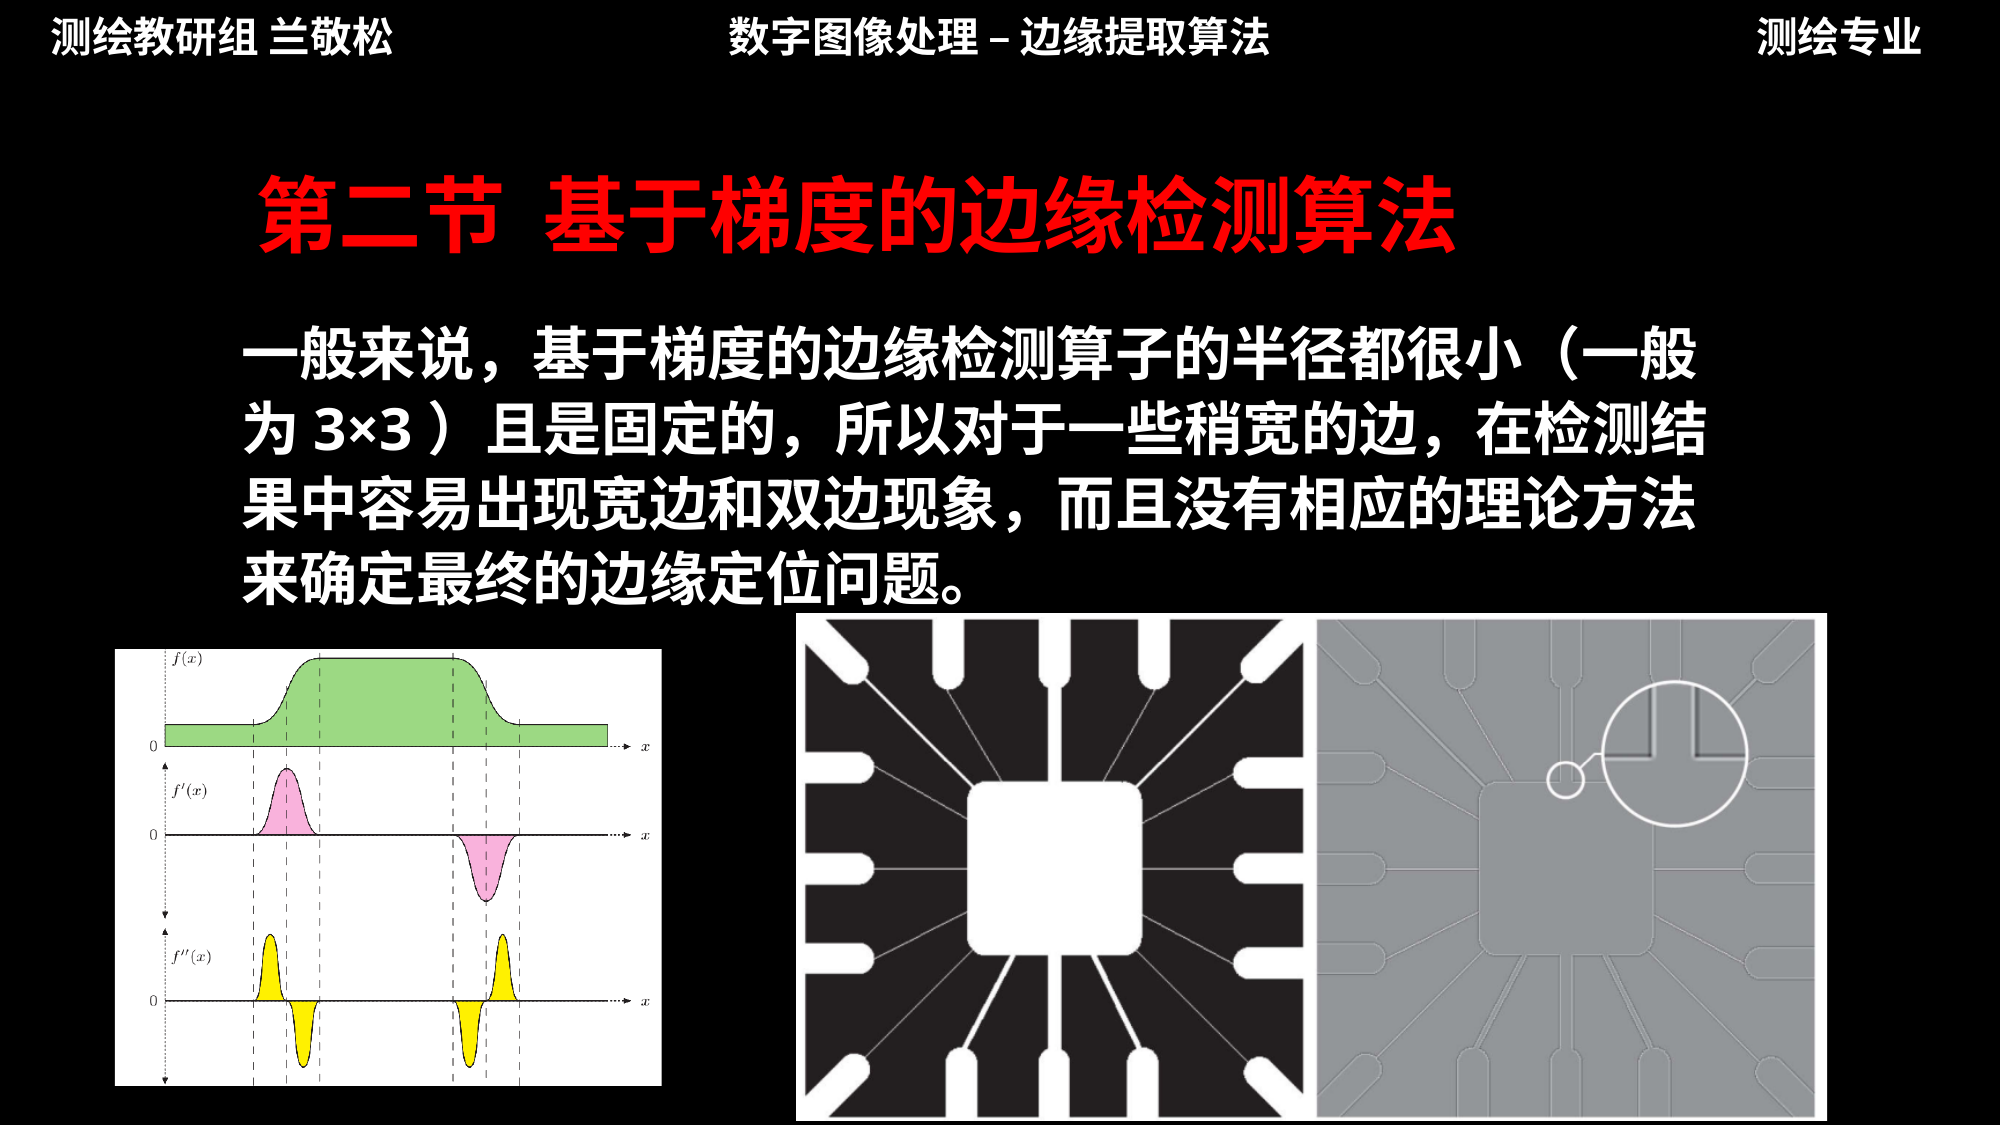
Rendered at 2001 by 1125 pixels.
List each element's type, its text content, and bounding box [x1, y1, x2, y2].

text_box 测绘教研组 兰敬松 [35, 3, 409, 69]
text_box 一般来说，基于梯度的边缘检测算子的半径都很小（一般为3×3）且是固定的，所以对于一些稍宽的边，在检测结果中容易出现宽边和双边现象，而且没有相应的理论方法来确定最终的边缘定位问题。 [226, 304, 1741, 620]
text_box 测绘专业 [1741, 3, 1939, 69]
picture [114, 648, 662, 1086]
text_box 数字图像处理 – 边缘提取算法 [713, 3, 1287, 69]
picture [796, 613, 1828, 1121]
text_box 第二节 基于梯度的边缘检测算法 [240, 155, 1475, 271]
